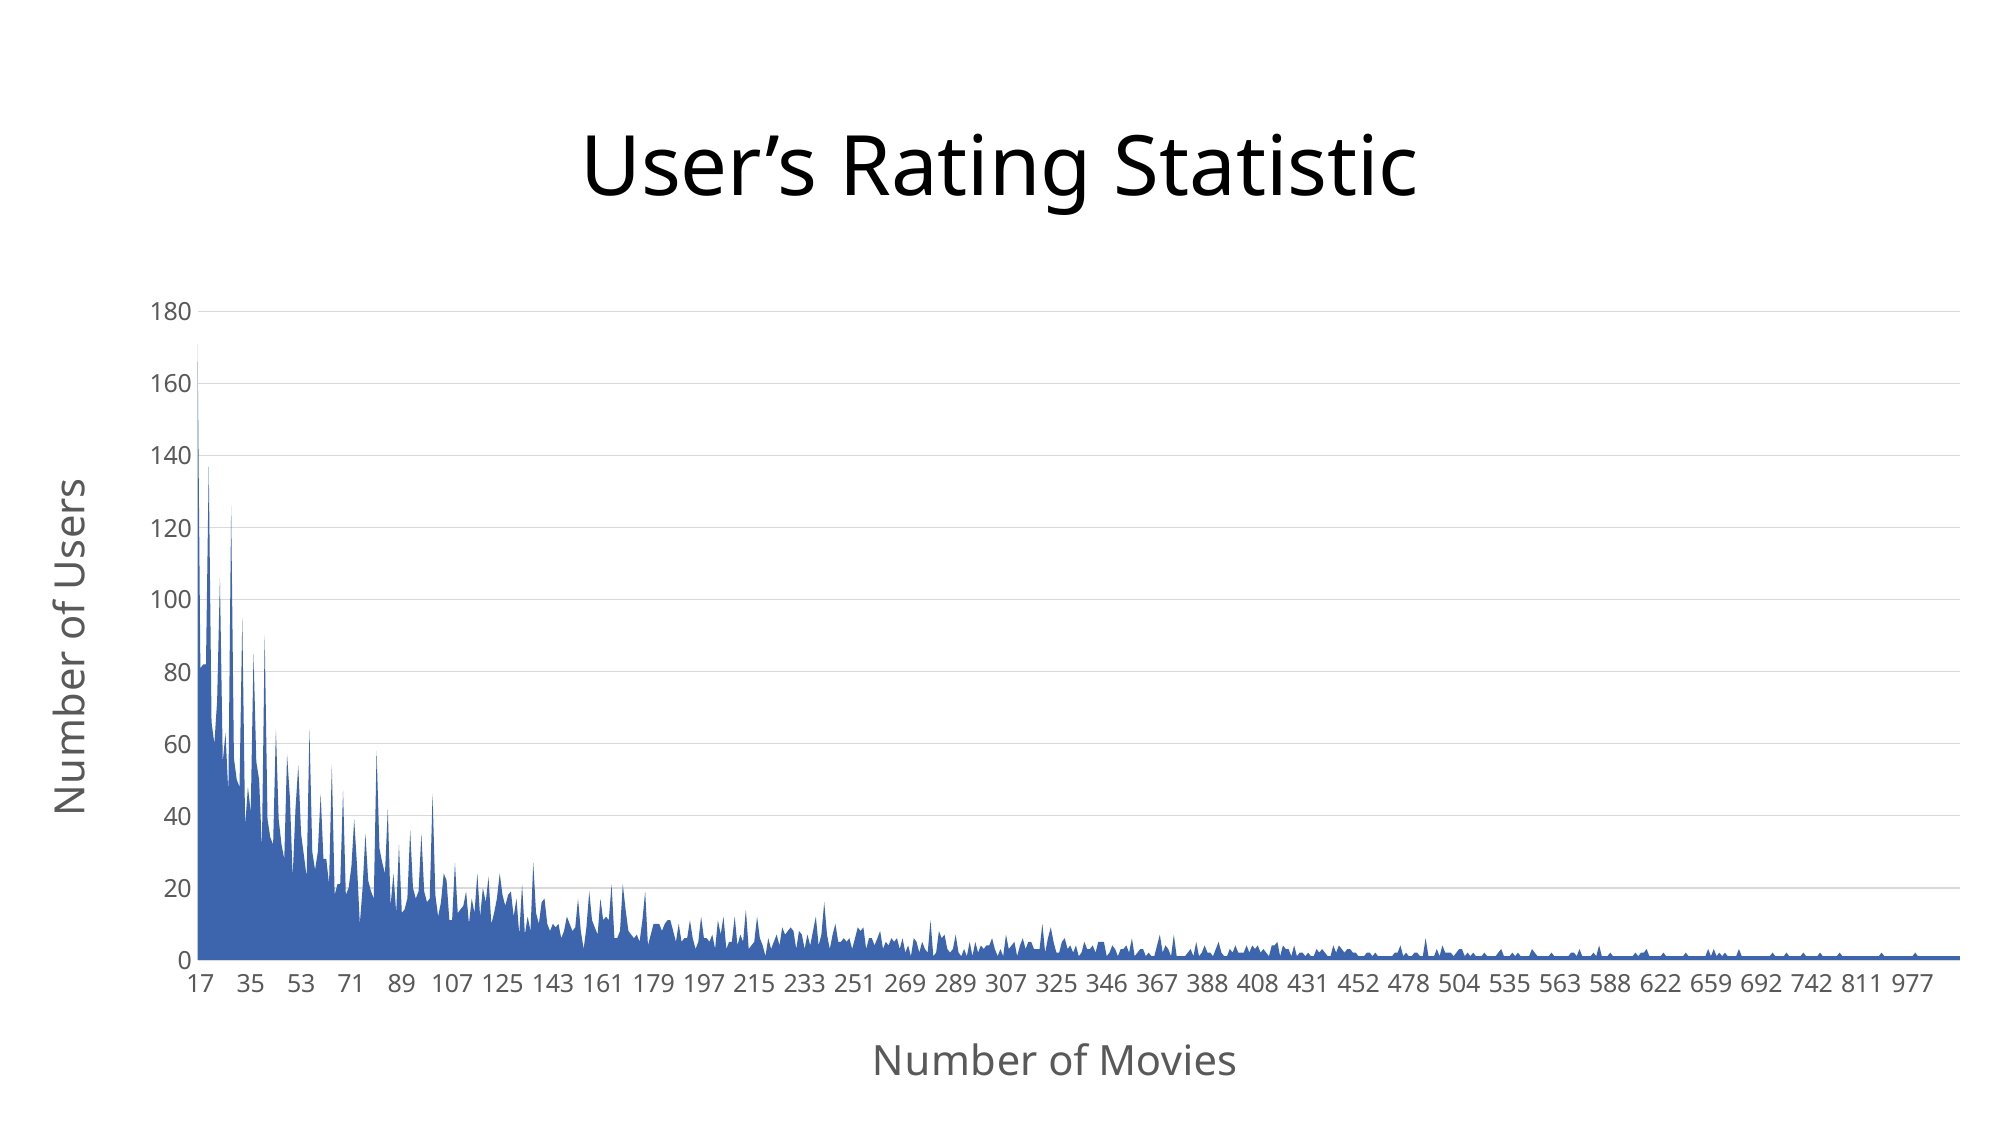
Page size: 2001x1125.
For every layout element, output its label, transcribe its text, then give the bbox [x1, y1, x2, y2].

chart [0, 277, 2000, 1125]
title User’s Rating Statistic [137, 59, 1863, 277]
